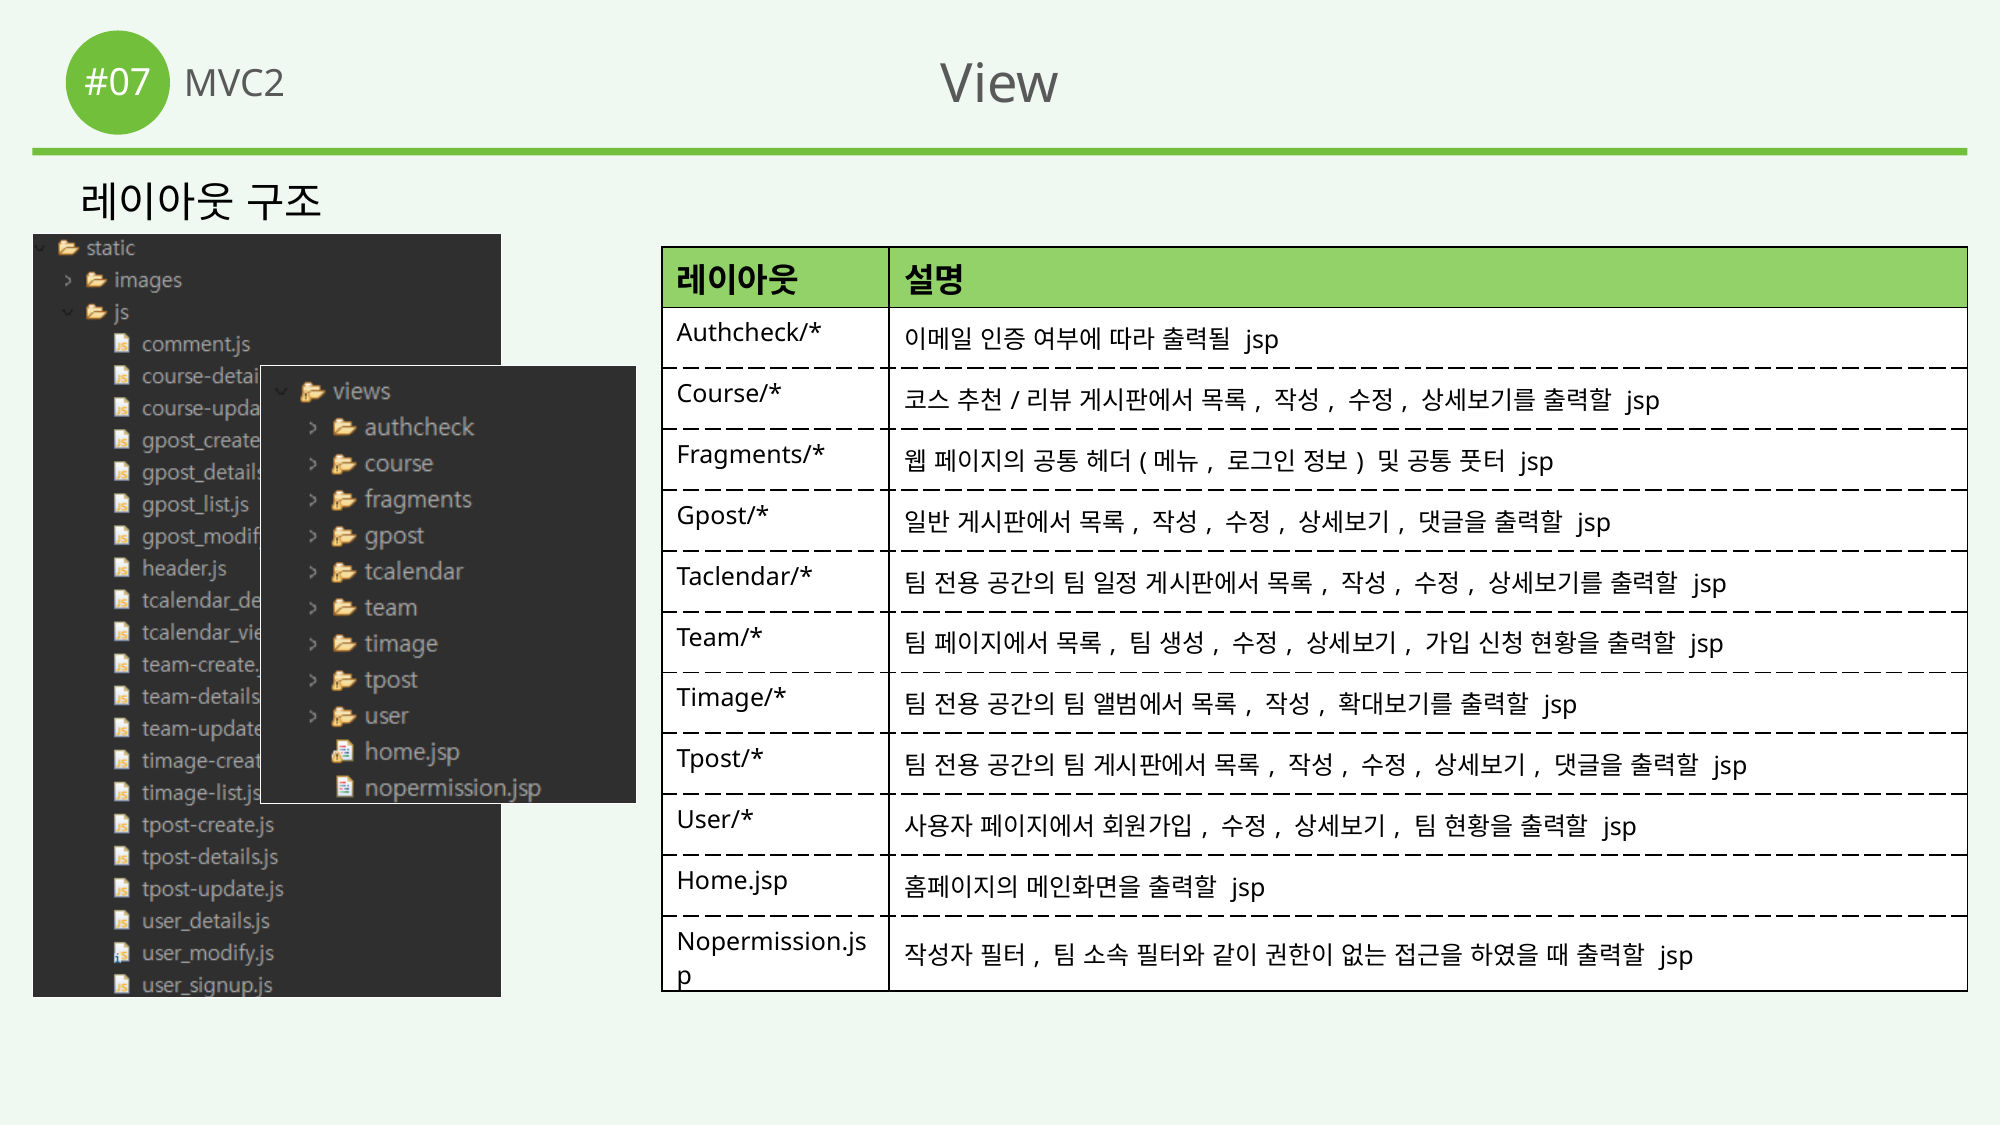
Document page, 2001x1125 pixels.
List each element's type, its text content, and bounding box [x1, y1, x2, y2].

table_cell 팀 전용 공간의 팀 게시판에서 목록, 작성, 수정, 상세보기, 댓글을 출력할 jsp [890, 733, 1967, 794]
table_cell Authcheck/* [663, 308, 888, 368]
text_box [65, 30, 170, 135]
table_cell 일반 게시판에서 목록, 작성, 수정, 상세보기, 댓글을 출력할 jsp [890, 490, 1967, 551]
table_cell Team/* [663, 612, 888, 673]
table_cell 팀 페이지에서 목록, 팀 생성, 수정, 상세보기, 가입 신청 현황을 출력할 jsp [890, 612, 1967, 673]
table_cell 사용자 페이지에서 회원가입, 수정, 상세보기, 팀 현황을 출력할 jsp [890, 794, 1967, 855]
table_cell Timage/* [663, 673, 888, 733]
table_cell 작성자 필터, 팀 소속 필터와 같이 권한이 없는 접근을 하였을 때 출력할 jsp [890, 916, 1967, 990]
table_cell 홈페이지의 메인화면을 출력할 jsp [890, 855, 1967, 916]
text_box MVC2 [183, 60, 538, 106]
table_cell 팀 전용 공간의 팀 일정 게시판에서 목록, 작성, 수정, 상세보기를 출력할 jsp [890, 551, 1967, 612]
table_cell 이메일 인증 여부에 따라 출력될 jsp [890, 308, 1967, 368]
table_cell 웹 페이지의 공통 헤더(메뉴, 로그인 정보) 및 공통 풋터 jsp [890, 429, 1967, 490]
table_cell Home.jsp [663, 855, 888, 916]
table_cell Nopermission.jsp [663, 916, 888, 990]
text_box 레이아웃 구조 [65, 168, 700, 233]
table_cell 팀 전용 공간의 팀 앨범에서 목록, 작성, 확대보기를 출력할 jsp [890, 673, 1967, 733]
table_cell Fragments/* [663, 429, 888, 490]
table_cell Course/* [663, 368, 888, 429]
table_cell User/* [663, 794, 888, 855]
picture [32, 233, 637, 998]
table_cell 코스 추천/리뷰 게시판에서 목록, 작성, 수정, 상세보기를 출력할 jsp [890, 368, 1967, 429]
table_cell Taclendar/* [663, 551, 888, 612]
table_header 레이아웃 [663, 248, 888, 307]
table_cell Gpost/* [663, 490, 888, 551]
text_box [31, 147, 1968, 156]
table_cell Tpost/* [663, 733, 888, 794]
text_box View [636, 44, 1364, 122]
table_header 설명 [890, 248, 1967, 307]
